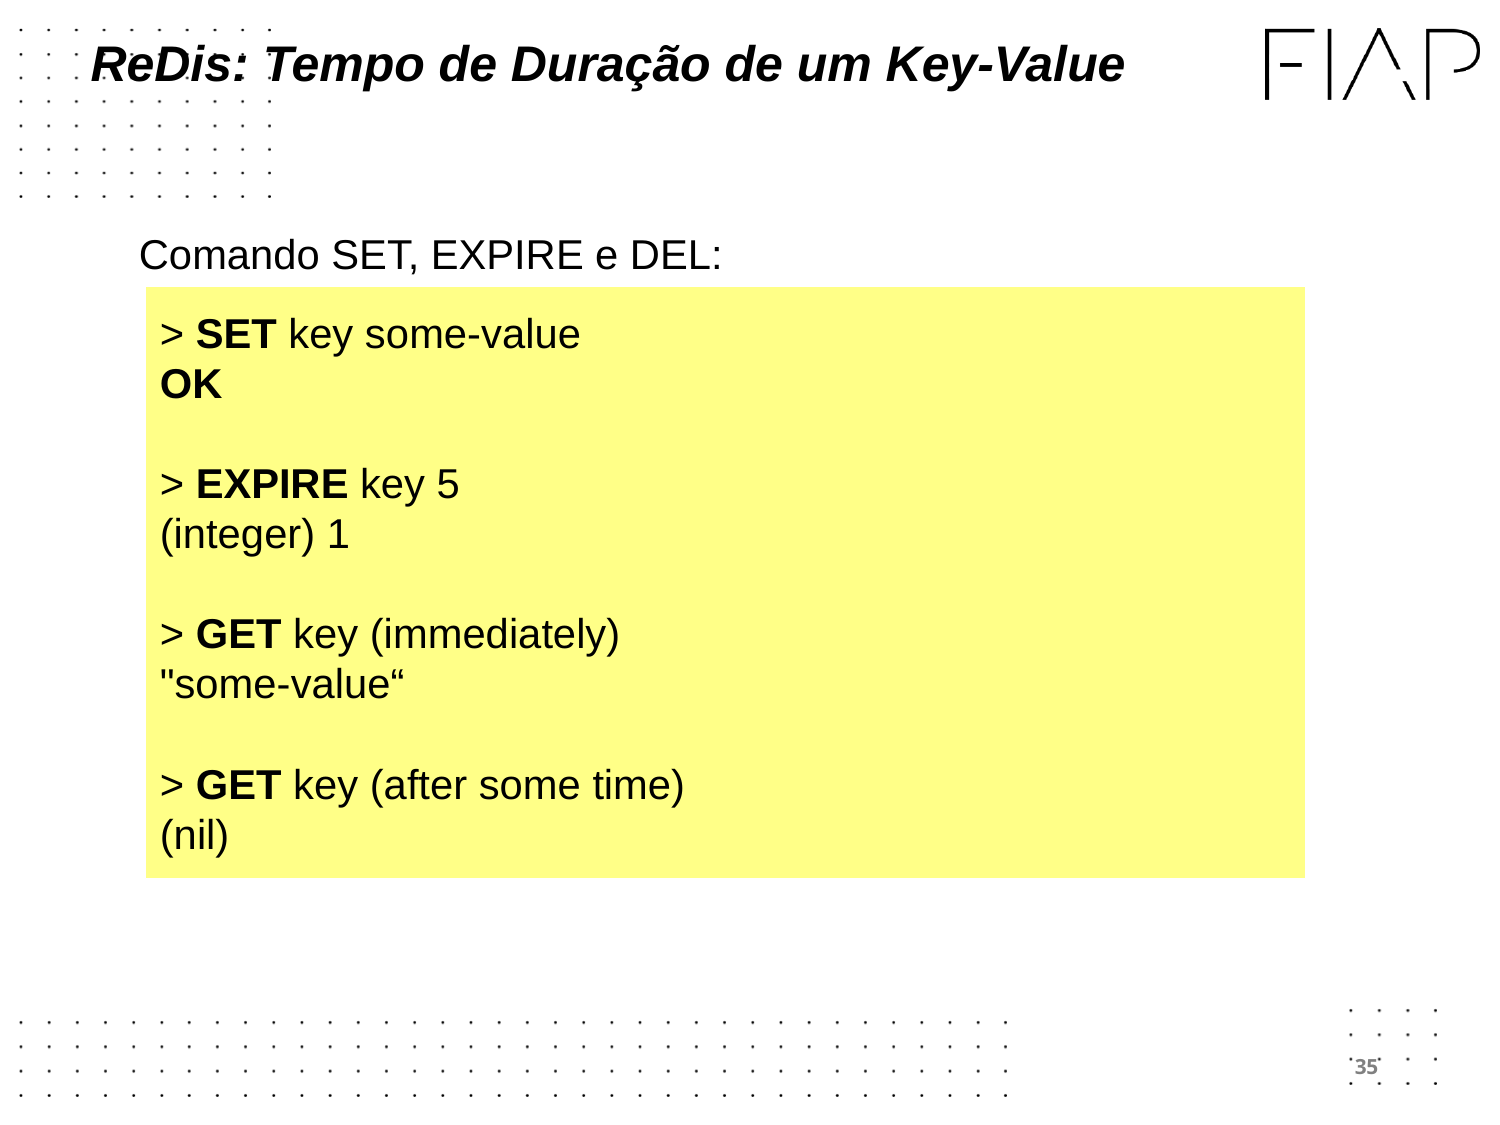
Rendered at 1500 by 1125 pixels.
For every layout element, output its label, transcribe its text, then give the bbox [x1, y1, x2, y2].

title ReDis: Tempo de Duração de um Key-Value [75, 30, 1258, 157]
text_box Comando SET, EXPIRE e DEL: [123, 220, 1327, 786]
picture [19, 28, 271, 198]
picture [19, 1019, 1007, 1097]
picture [1344, 1007, 1437, 1085]
text_box > SET key some-value OK > EXPIRE key 5 (integer) 1 > GET key (immediately) "some-value“ > GET key (after some time) (nil) [143, 284, 1307, 880]
picture [1265, 28, 1480, 100]
